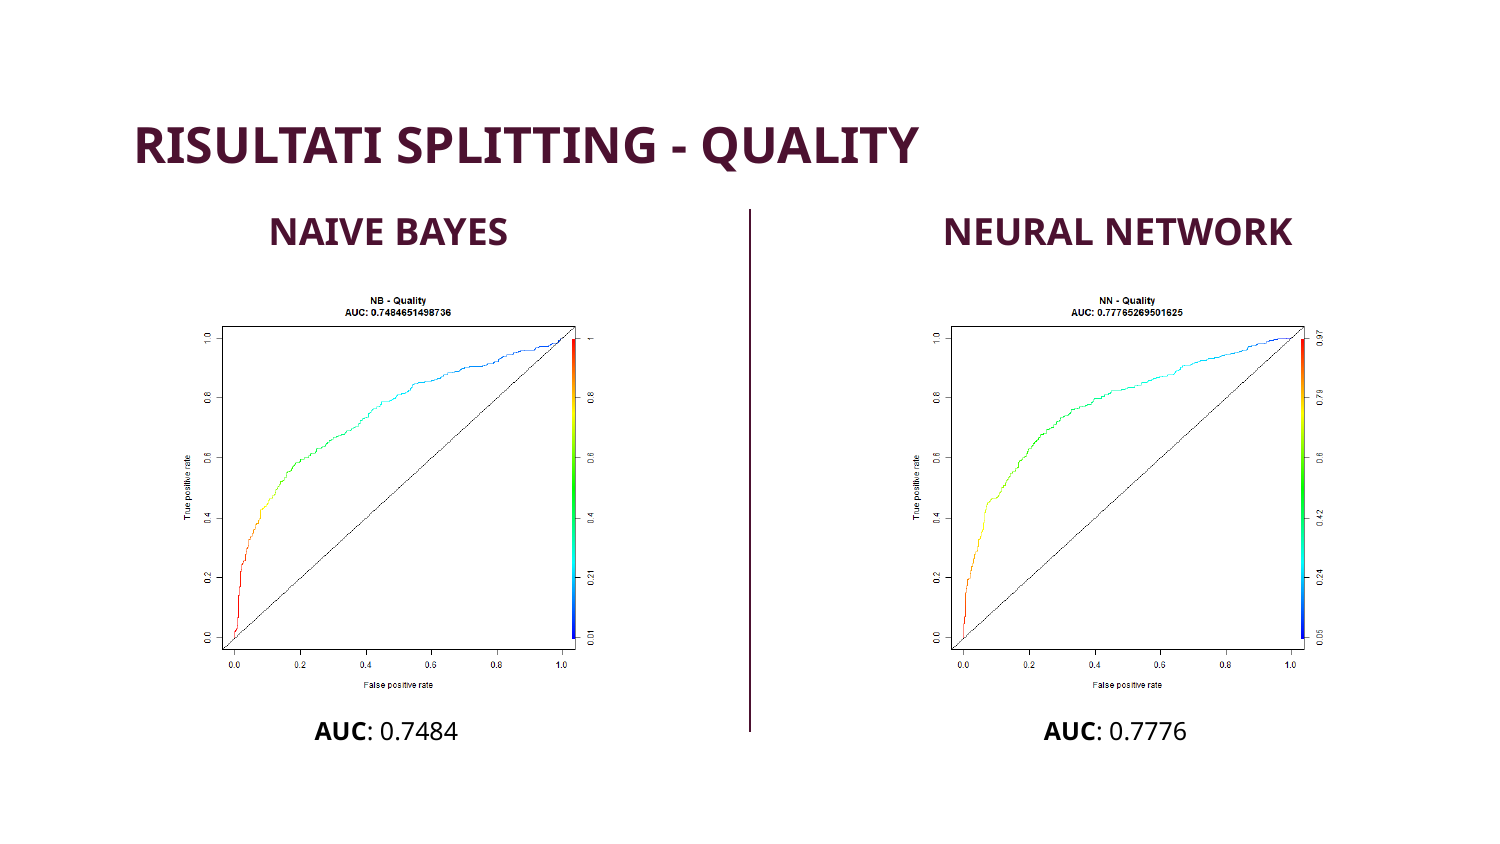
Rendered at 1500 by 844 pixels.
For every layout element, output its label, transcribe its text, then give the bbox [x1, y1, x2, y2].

title NEURAL NETWORK [837, 175, 1398, 286]
picture [181, 285, 596, 701]
text_box AUC: 0.7484 [299, 708, 478, 760]
title RISULTATI SPLITTING - QUALITY [118, 88, 1384, 199]
text_box AUC: 0.7776 [1028, 708, 1207, 760]
picture [910, 285, 1326, 701]
title NAIVE BAYES [114, 175, 663, 286]
